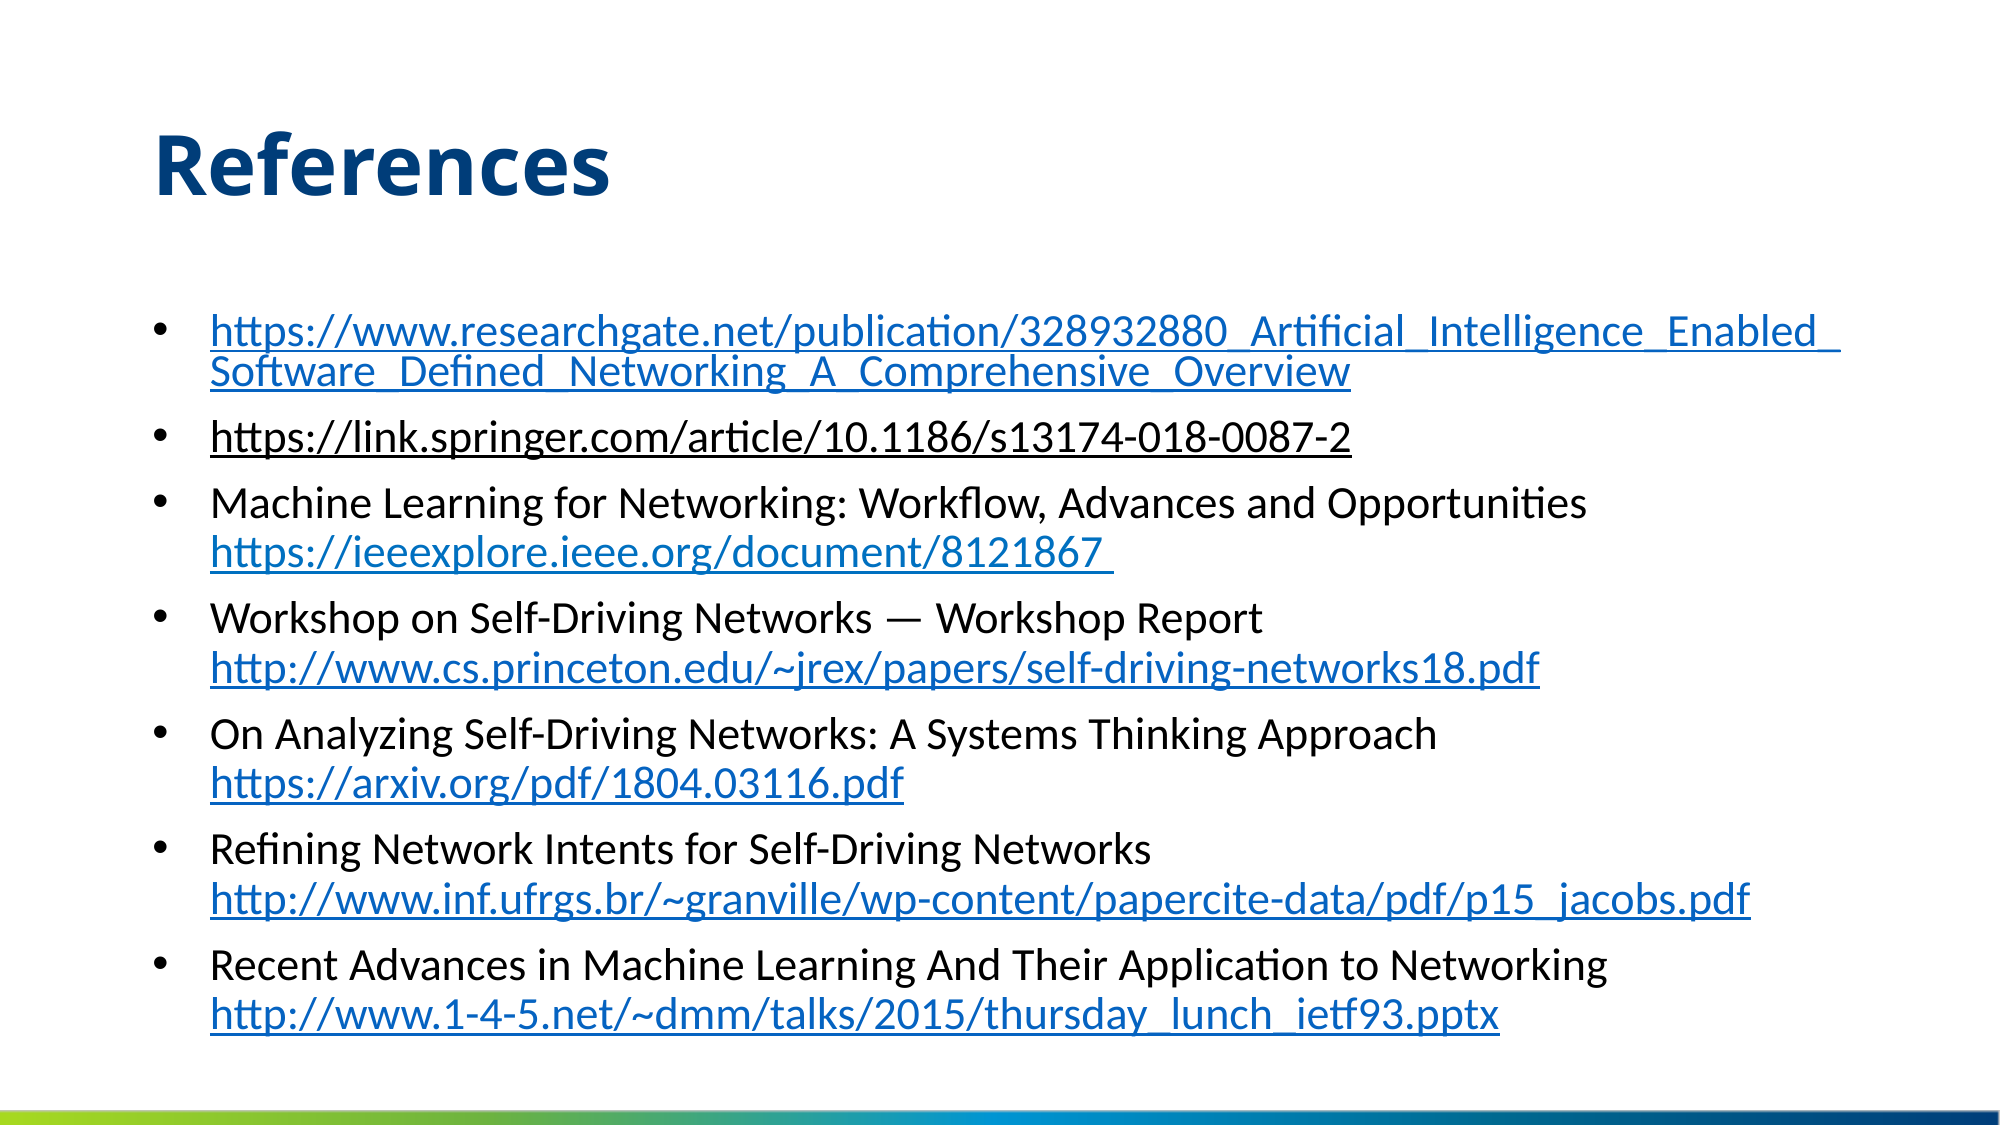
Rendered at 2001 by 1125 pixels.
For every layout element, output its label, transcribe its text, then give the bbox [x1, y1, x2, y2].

title References [137, 59, 1863, 278]
list https://www.researchgate.net/publication/328932880_Artificial_Intelligence_Enabled_Software_Defined_Networking_A_Comprehensive_Overview https://link.springer.com/article/10.1186/s13174-018-0087-2 Machine Learning for Networking: Workflow, Advances and Opportunities https://ieeexplore.ieee.org/document/8121867 Workshop on Self-Driving Networks — Workshop Report http://www.cs.princeton.edu/~jrex/papers/self-driving-networks18.pdf On Analyzing Self-Driving Networks: A Systems Thinking Approach https://arxiv.org/pdf/1804.03116.pdf Refining Network Intents for Self-Driving Networks http://www.inf.ufrgs.br/~granville/wp-content/papercite-data/pdf/p15_jacobs.pdf Recent Advances in Machine Learning And Their Application to Networking http://www.1-4-5.net/~dmm/talks/2015/thursday_lunch_ietf93.pptx [137, 299, 1863, 1014]
picture [0, 1110, 2000, 1125]
